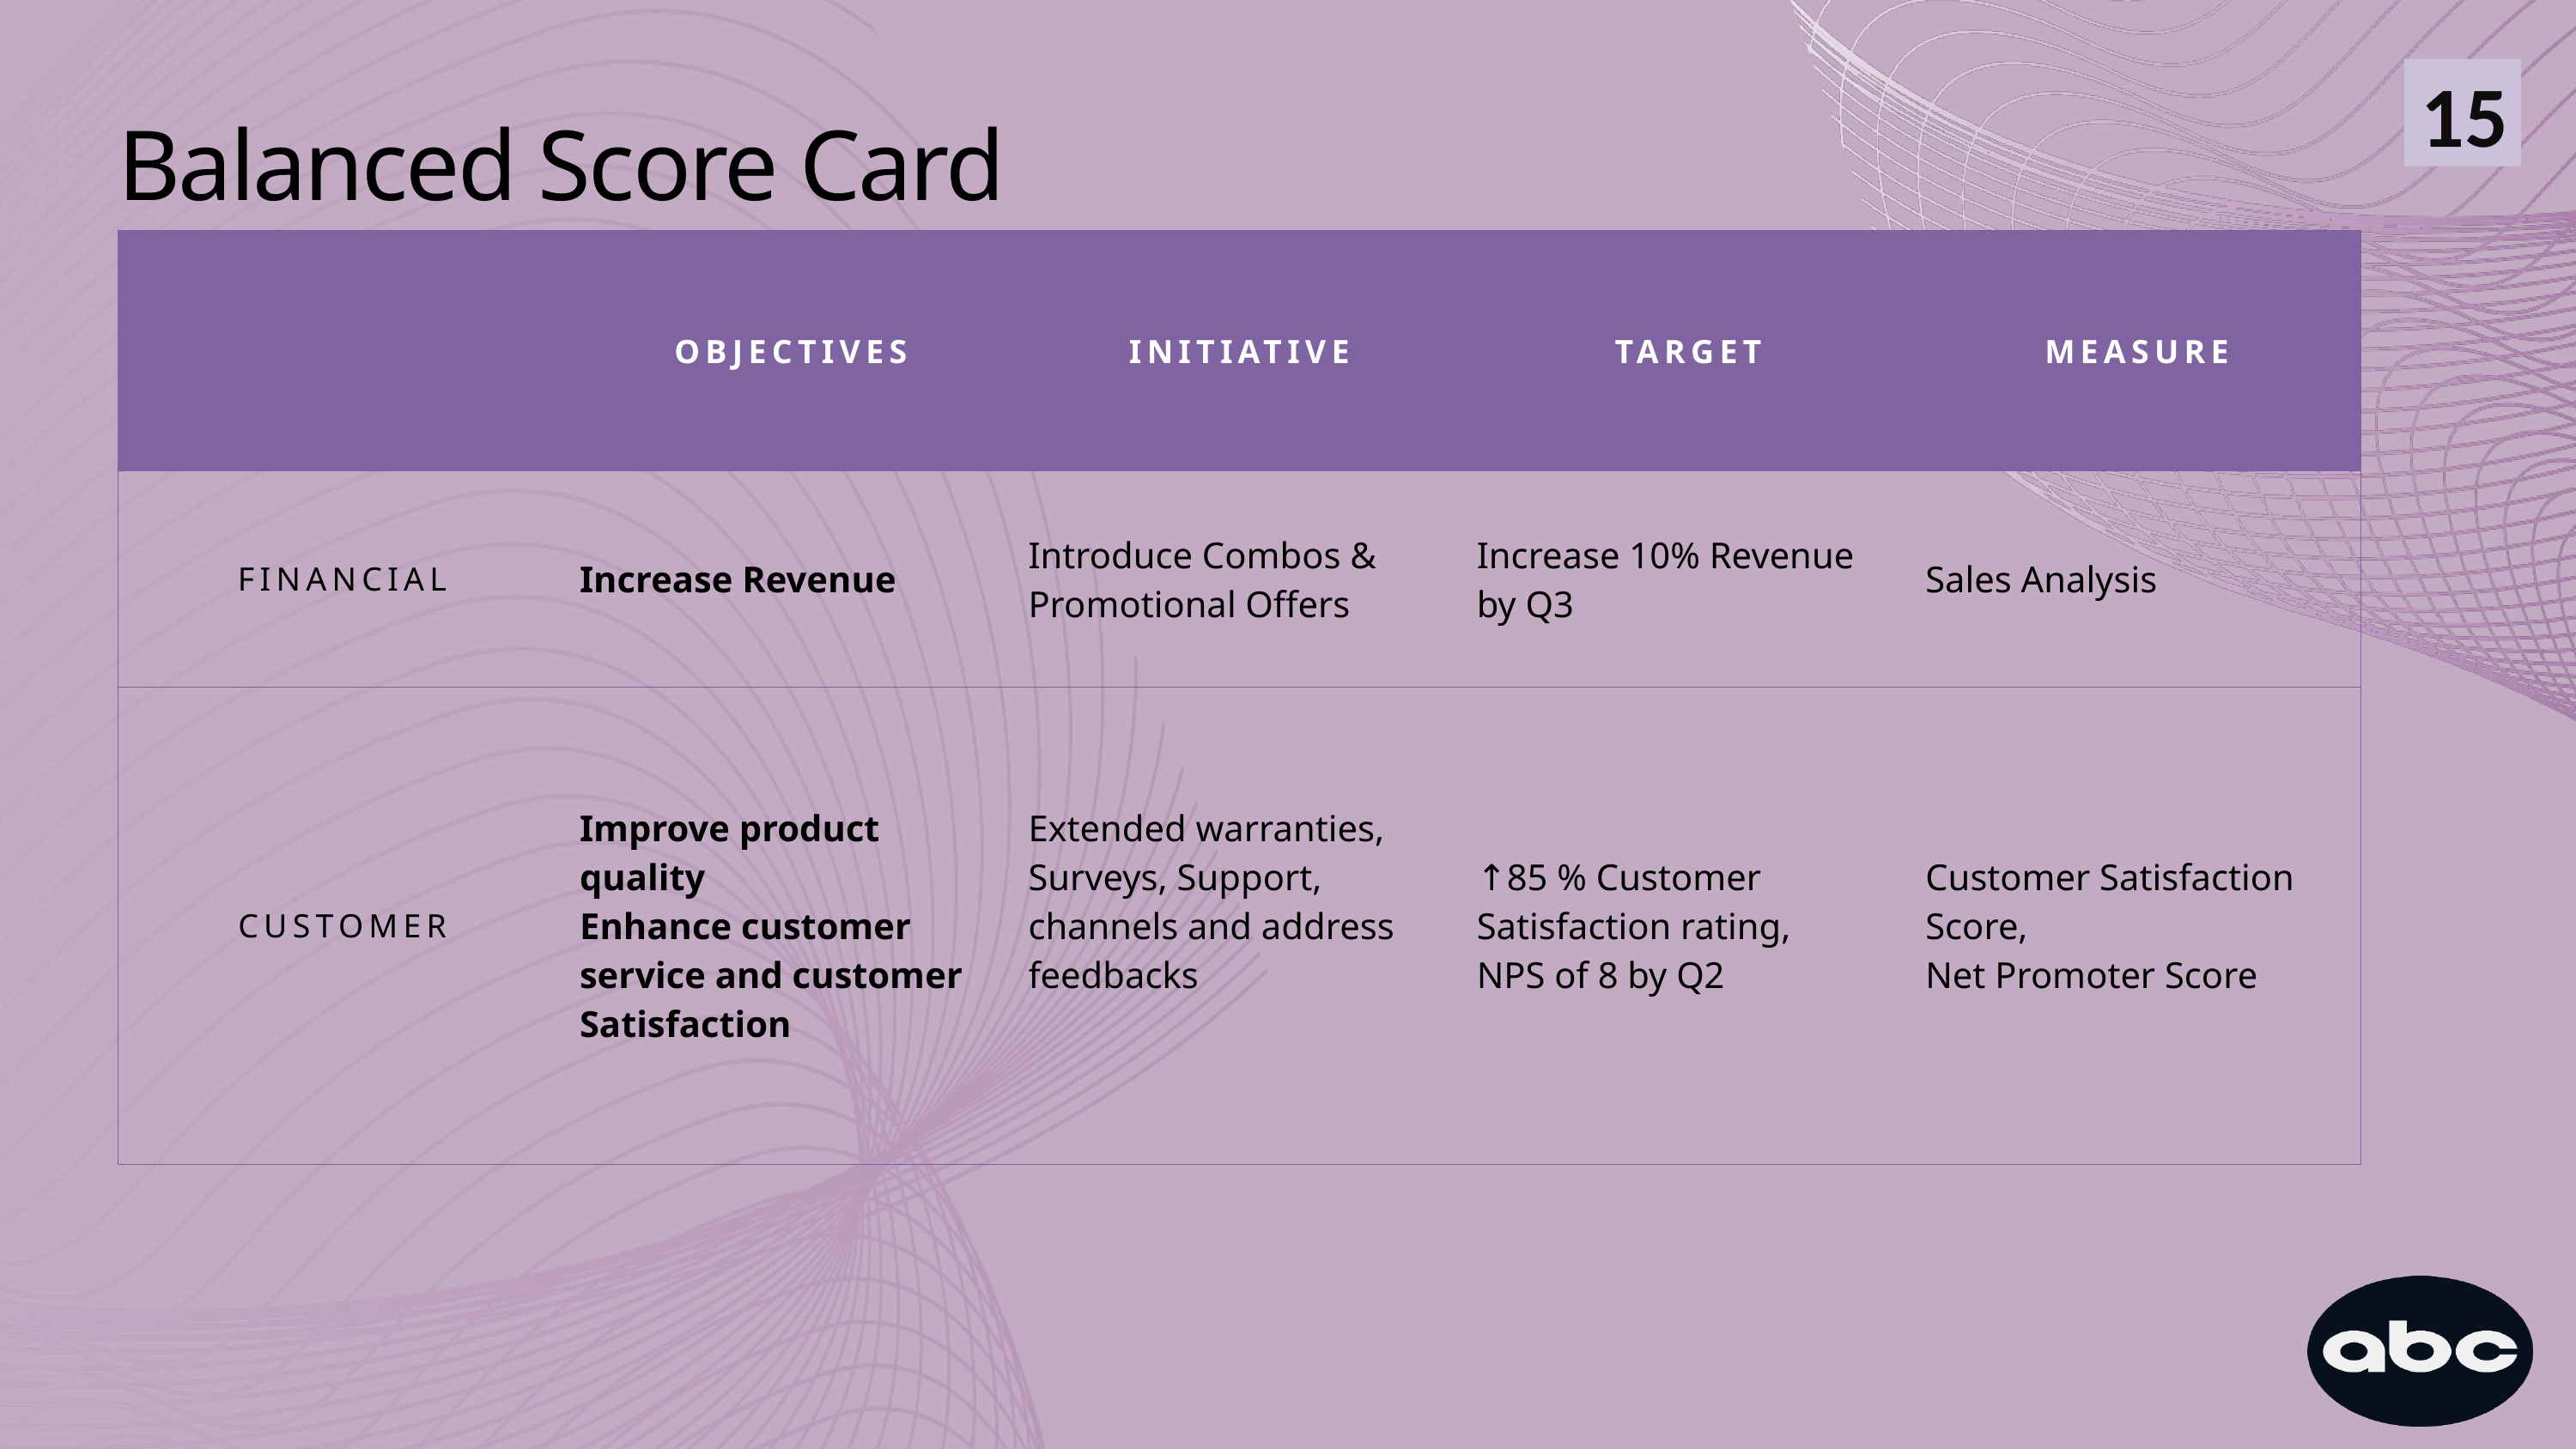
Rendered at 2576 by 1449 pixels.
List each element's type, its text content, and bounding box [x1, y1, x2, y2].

table_header [118, 231, 567, 470]
table_cell CUSTOMER [118, 688, 567, 1164]
table_header TARGET [1464, 231, 1912, 470]
table_cell Customer Satisfaction Score, Net Promoter Score [1912, 688, 2360, 1164]
table_cell Introduce Combos & Promotional Offers [1015, 471, 1464, 687]
text_box Balanced Score Card [118, 80, 1288, 221]
table_cell Increase Revenue [567, 471, 1015, 687]
text_box [1790, 0, 2576, 904]
table_cell FINANCIAL [118, 471, 567, 687]
table_cell Increase 10% Revenue by Q3 [1464, 471, 1912, 687]
picture [2307, 1276, 2534, 1428]
table_cell Improve product quality Enhance customer service and customer Satisfaction [567, 688, 1015, 1164]
table_cell Extended warranties, Surveys, Support, channels and address feedbacks [1015, 688, 1464, 1164]
slide_number 15 [2403, 58, 2522, 167]
table_cell ↑85 % Customer Satisfaction rating, NPS of 8 by Q2 [1464, 688, 1912, 1164]
table_header INITIATIVE [1015, 231, 1464, 470]
text_box [0, 0, 1467, 1449]
table_header OBJECTIVES [567, 231, 1015, 470]
table_cell Sales Analysis [1912, 471, 2360, 687]
table_header MEASURE [1912, 231, 2360, 470]
